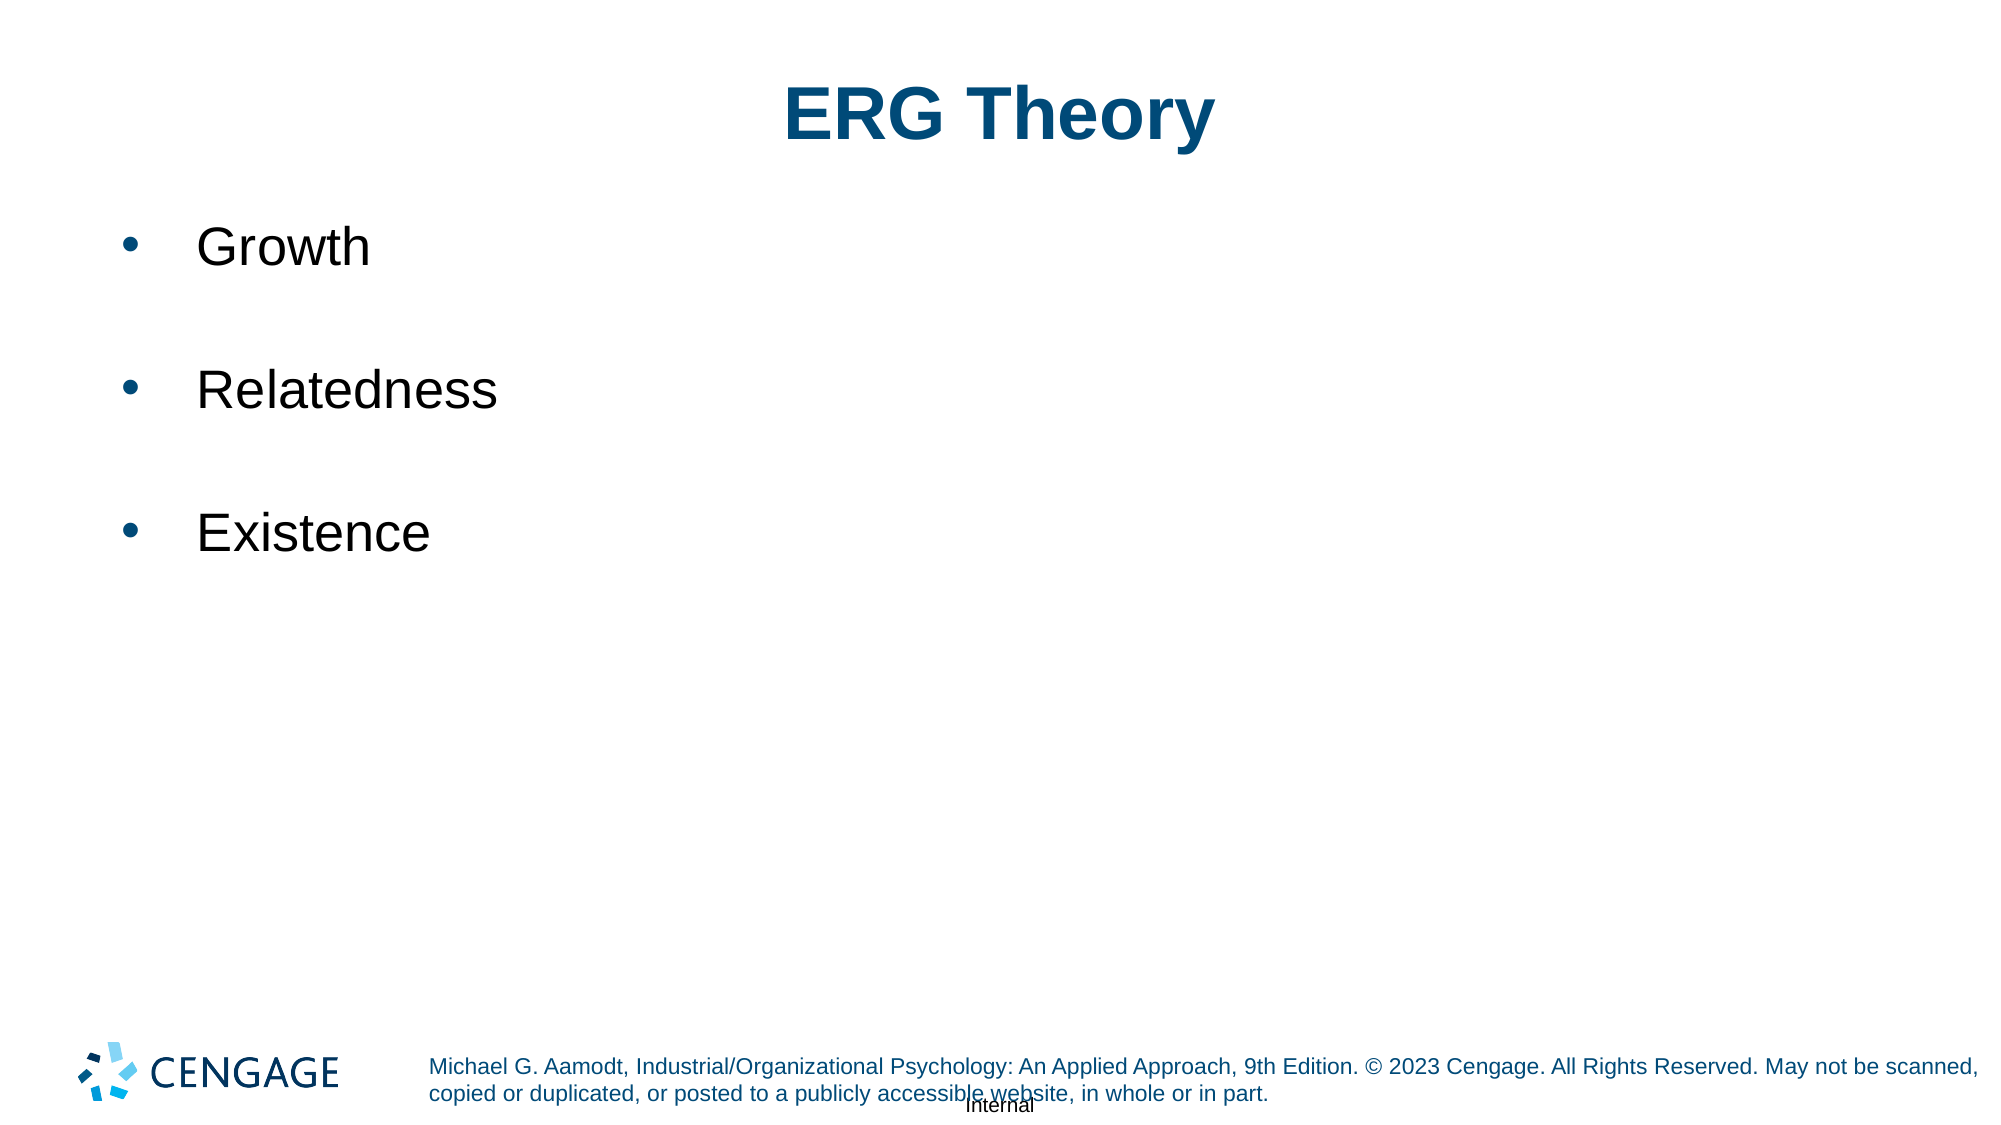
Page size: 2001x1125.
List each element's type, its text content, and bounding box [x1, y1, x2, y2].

title ERG Theory [137, 59, 1863, 171]
list Growth Relatedness Existence [121, 211, 1880, 1000]
picture [78, 1042, 338, 1101]
